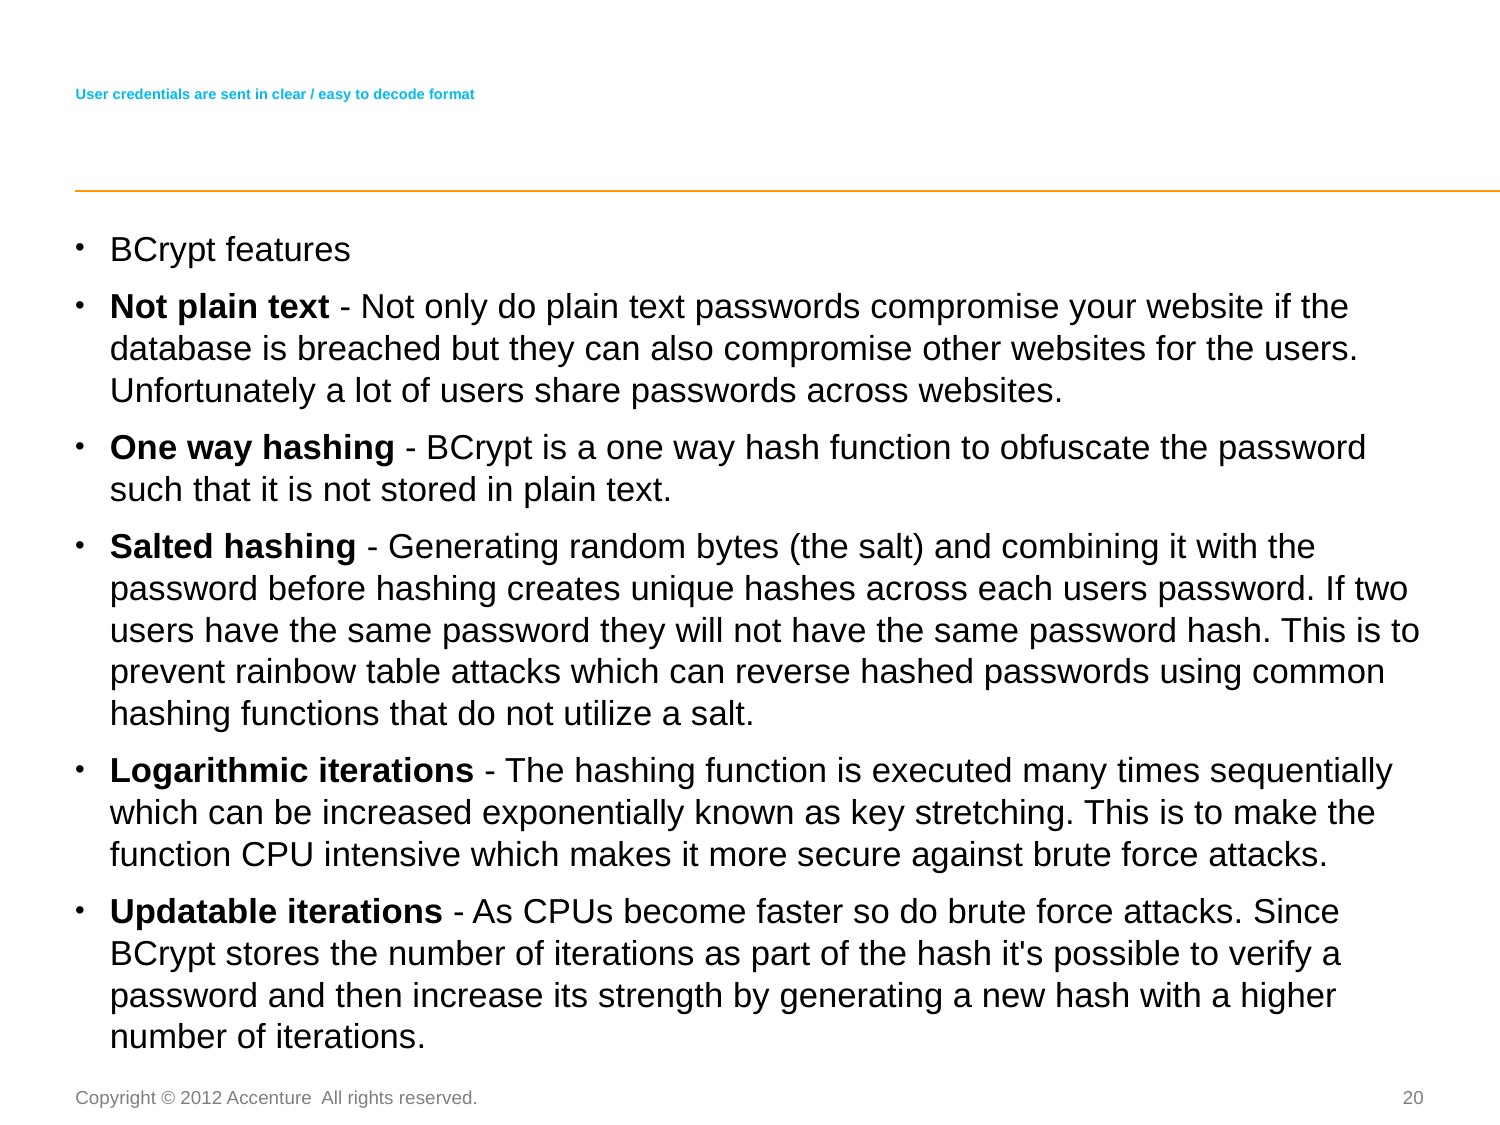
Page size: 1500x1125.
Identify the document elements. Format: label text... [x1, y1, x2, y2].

title User credentials are sent in clear / easy to decode format [75, 27, 1422, 157]
list BCrypt features Not plain text - Not only do plain text passwords compromise your website if the database is breached but they can also compromise other websites for the users. Unfortunately a lot of users share passwords across websites. One way hashing - BCrypt is a one way hash function to obfuscate the password such that it is not stored in plain text. Salted hashing - Generating random bytes (the salt) and combining it with the password before hashing creates unique hashes across each users password. If two users have the same password they will not have the same password hash. This is to prevent rainbow table attacks which can reverse hashed passwords using common hashing functions that do not utilize a salt. Logarithmic iterations - The hashing function is executed many times sequentially which can be increased exponentially known as key stretching. This is to make the function CPU intensive which makes it more secure against brute force attacks. Updatable iterations - As CPUs become faster so do brute force attacks. Since BCrypt stores the number of iterations as part of the hash it's possible to verify a password and then increase its strength by generating a new hash with a higher number of iterations. [75, 226, 1425, 1075]
